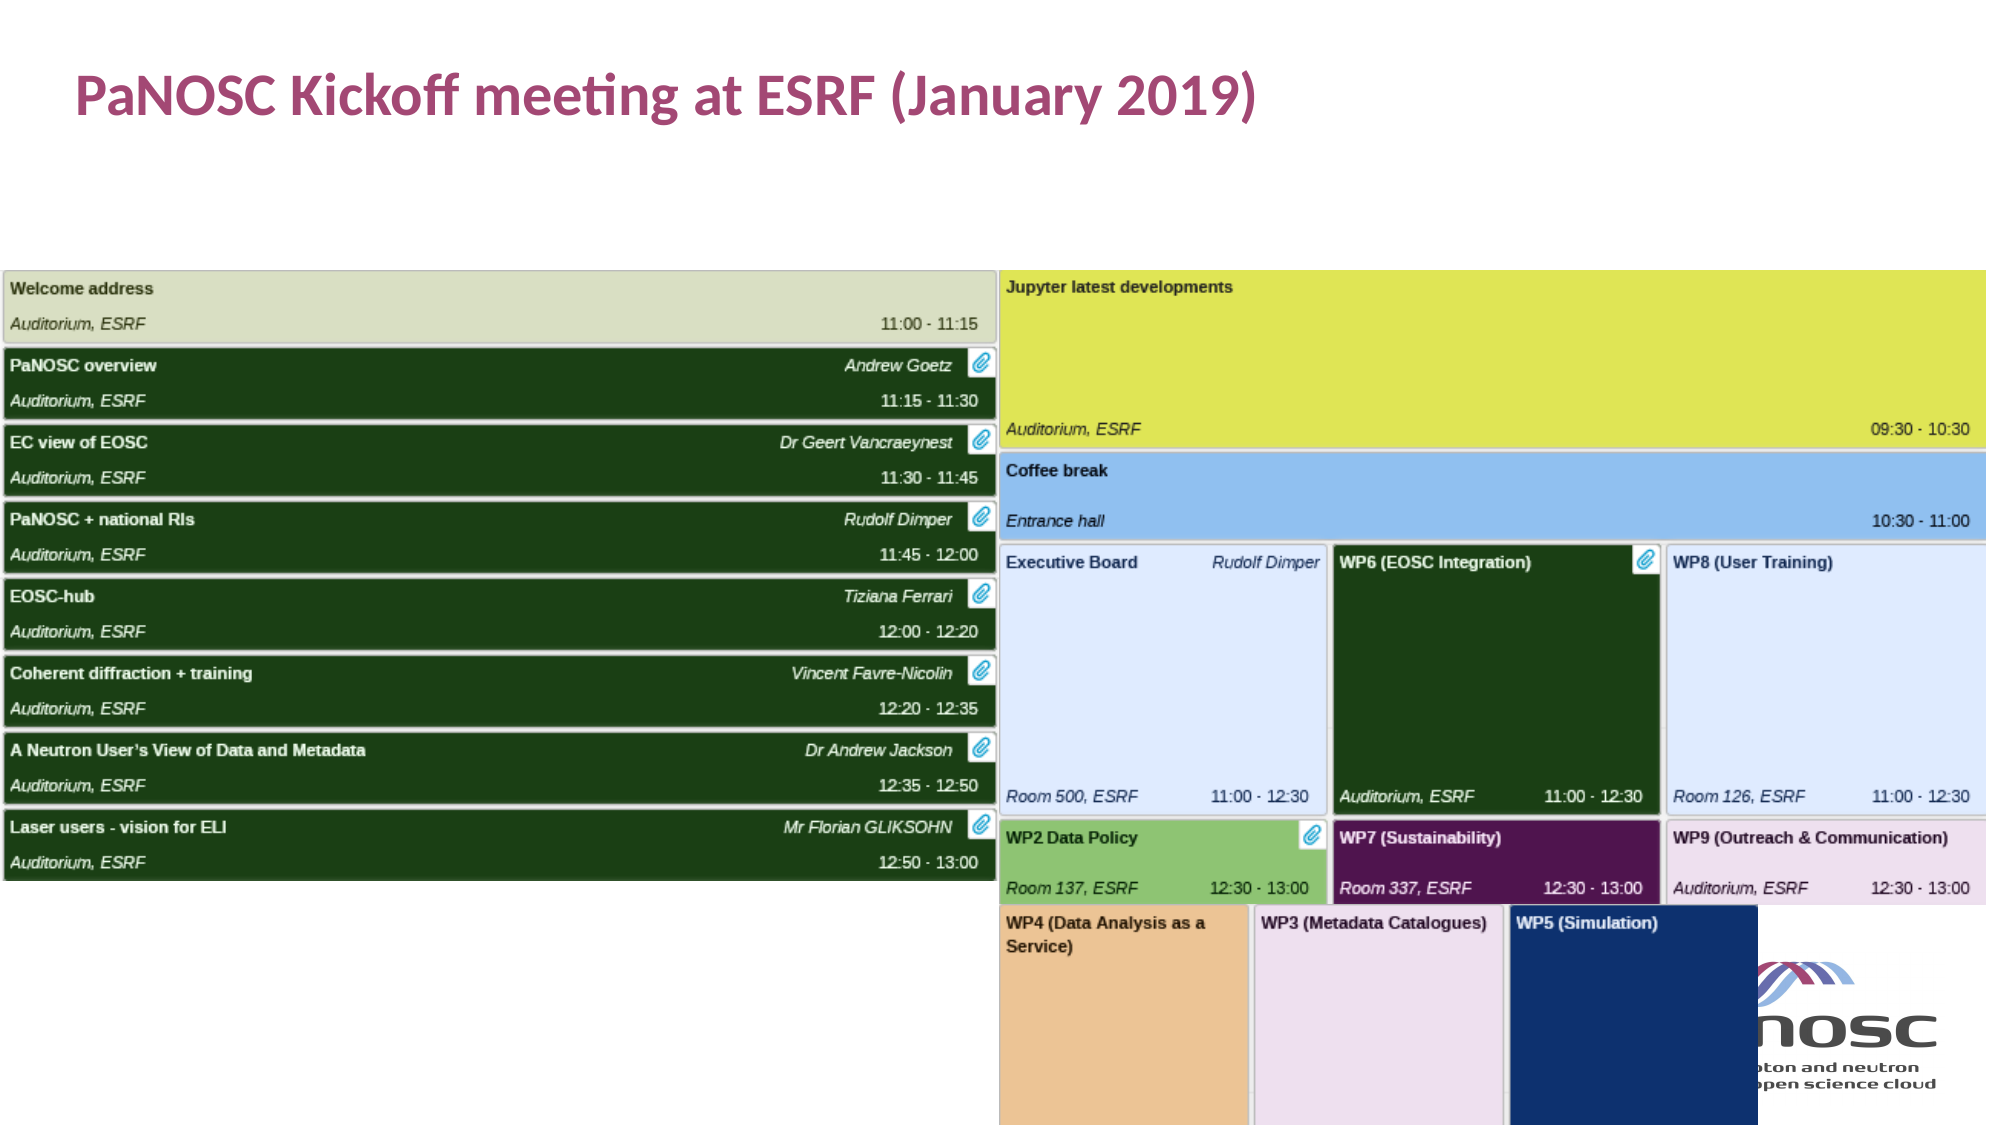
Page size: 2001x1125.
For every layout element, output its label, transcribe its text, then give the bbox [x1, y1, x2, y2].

picture [0, 270, 1987, 1125]
title PaNOSC Kickoff meeting at ESRF (January 2019) [75, 55, 1909, 129]
